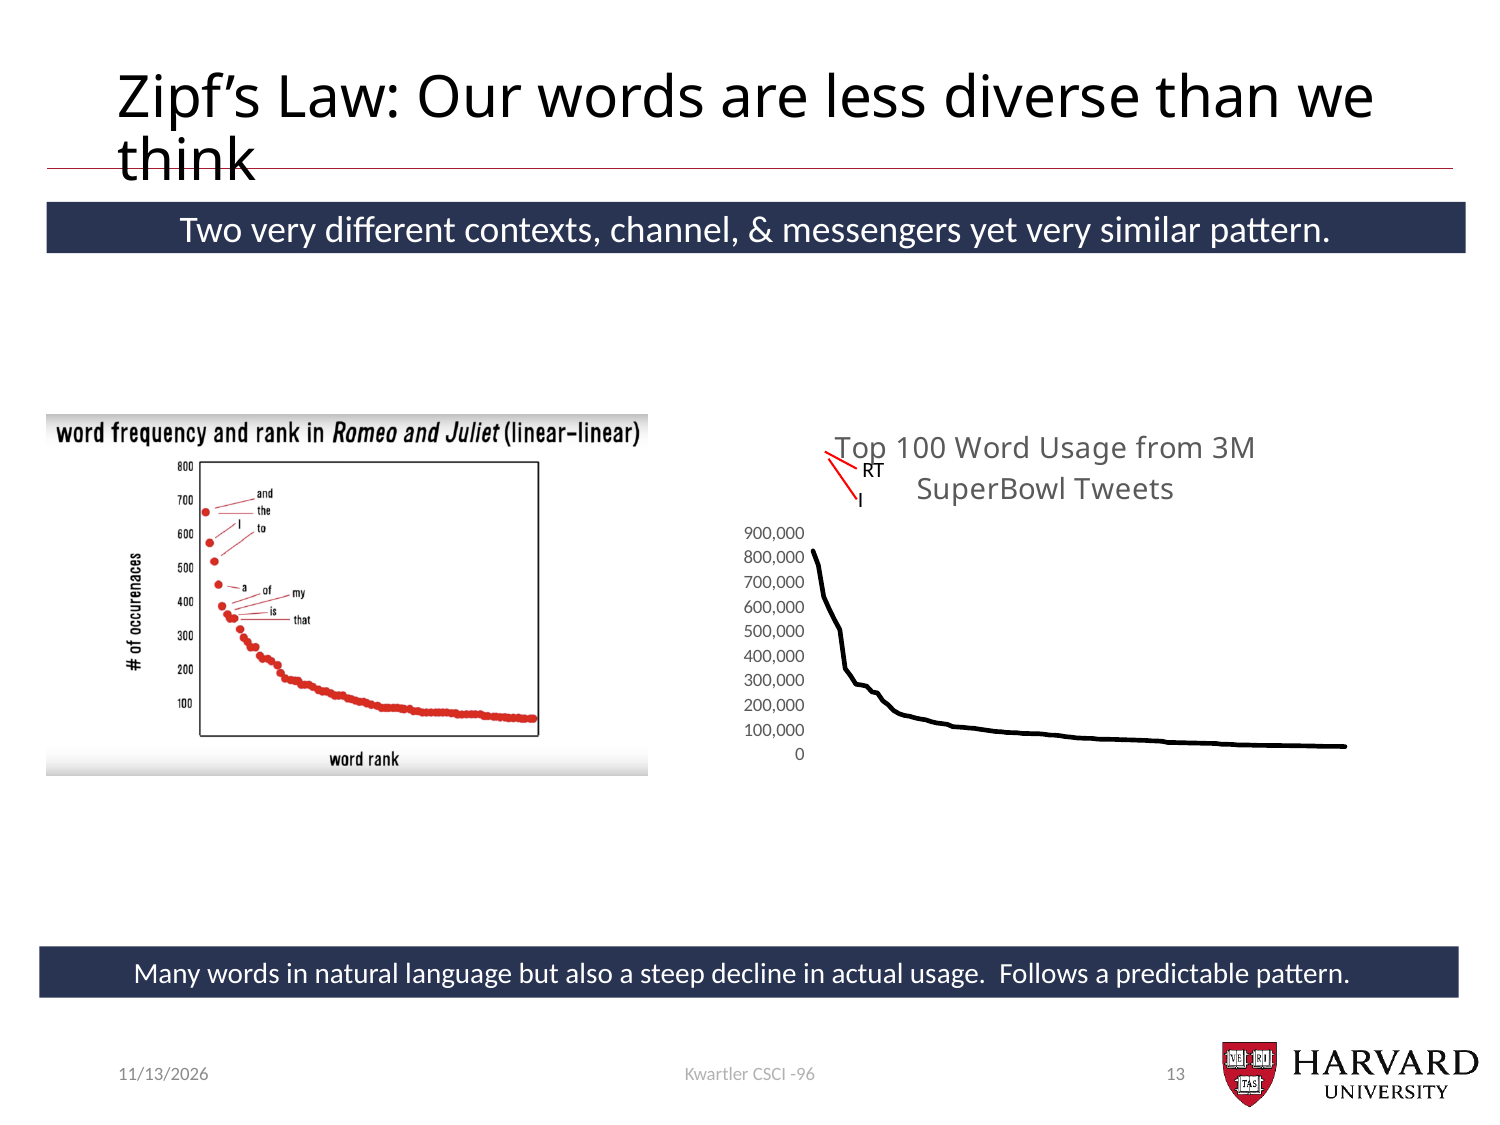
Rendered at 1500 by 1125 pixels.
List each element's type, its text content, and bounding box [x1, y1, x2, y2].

picture [1200, 1024, 1500, 1125]
chart [730, 403, 1361, 773]
text_box Two very different contexts, channel, & messengers yet very similar pattern. [46, 201, 1467, 254]
slide_number 13 [1059, 1042, 1200, 1103]
picture [46, 414, 648, 776]
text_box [824, 451, 857, 469]
title Zipf’s Law: Our words are less diverse than we think [103, 59, 1397, 157]
text_box Many words in natural language but also a steep decline in actual usage. Follows a predictable pattern. [38, 945, 1460, 999]
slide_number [103, 1042, 441, 1103]
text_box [828, 458, 857, 500]
footer Kwartler CSCI -96 [496, 1042, 1004, 1103]
